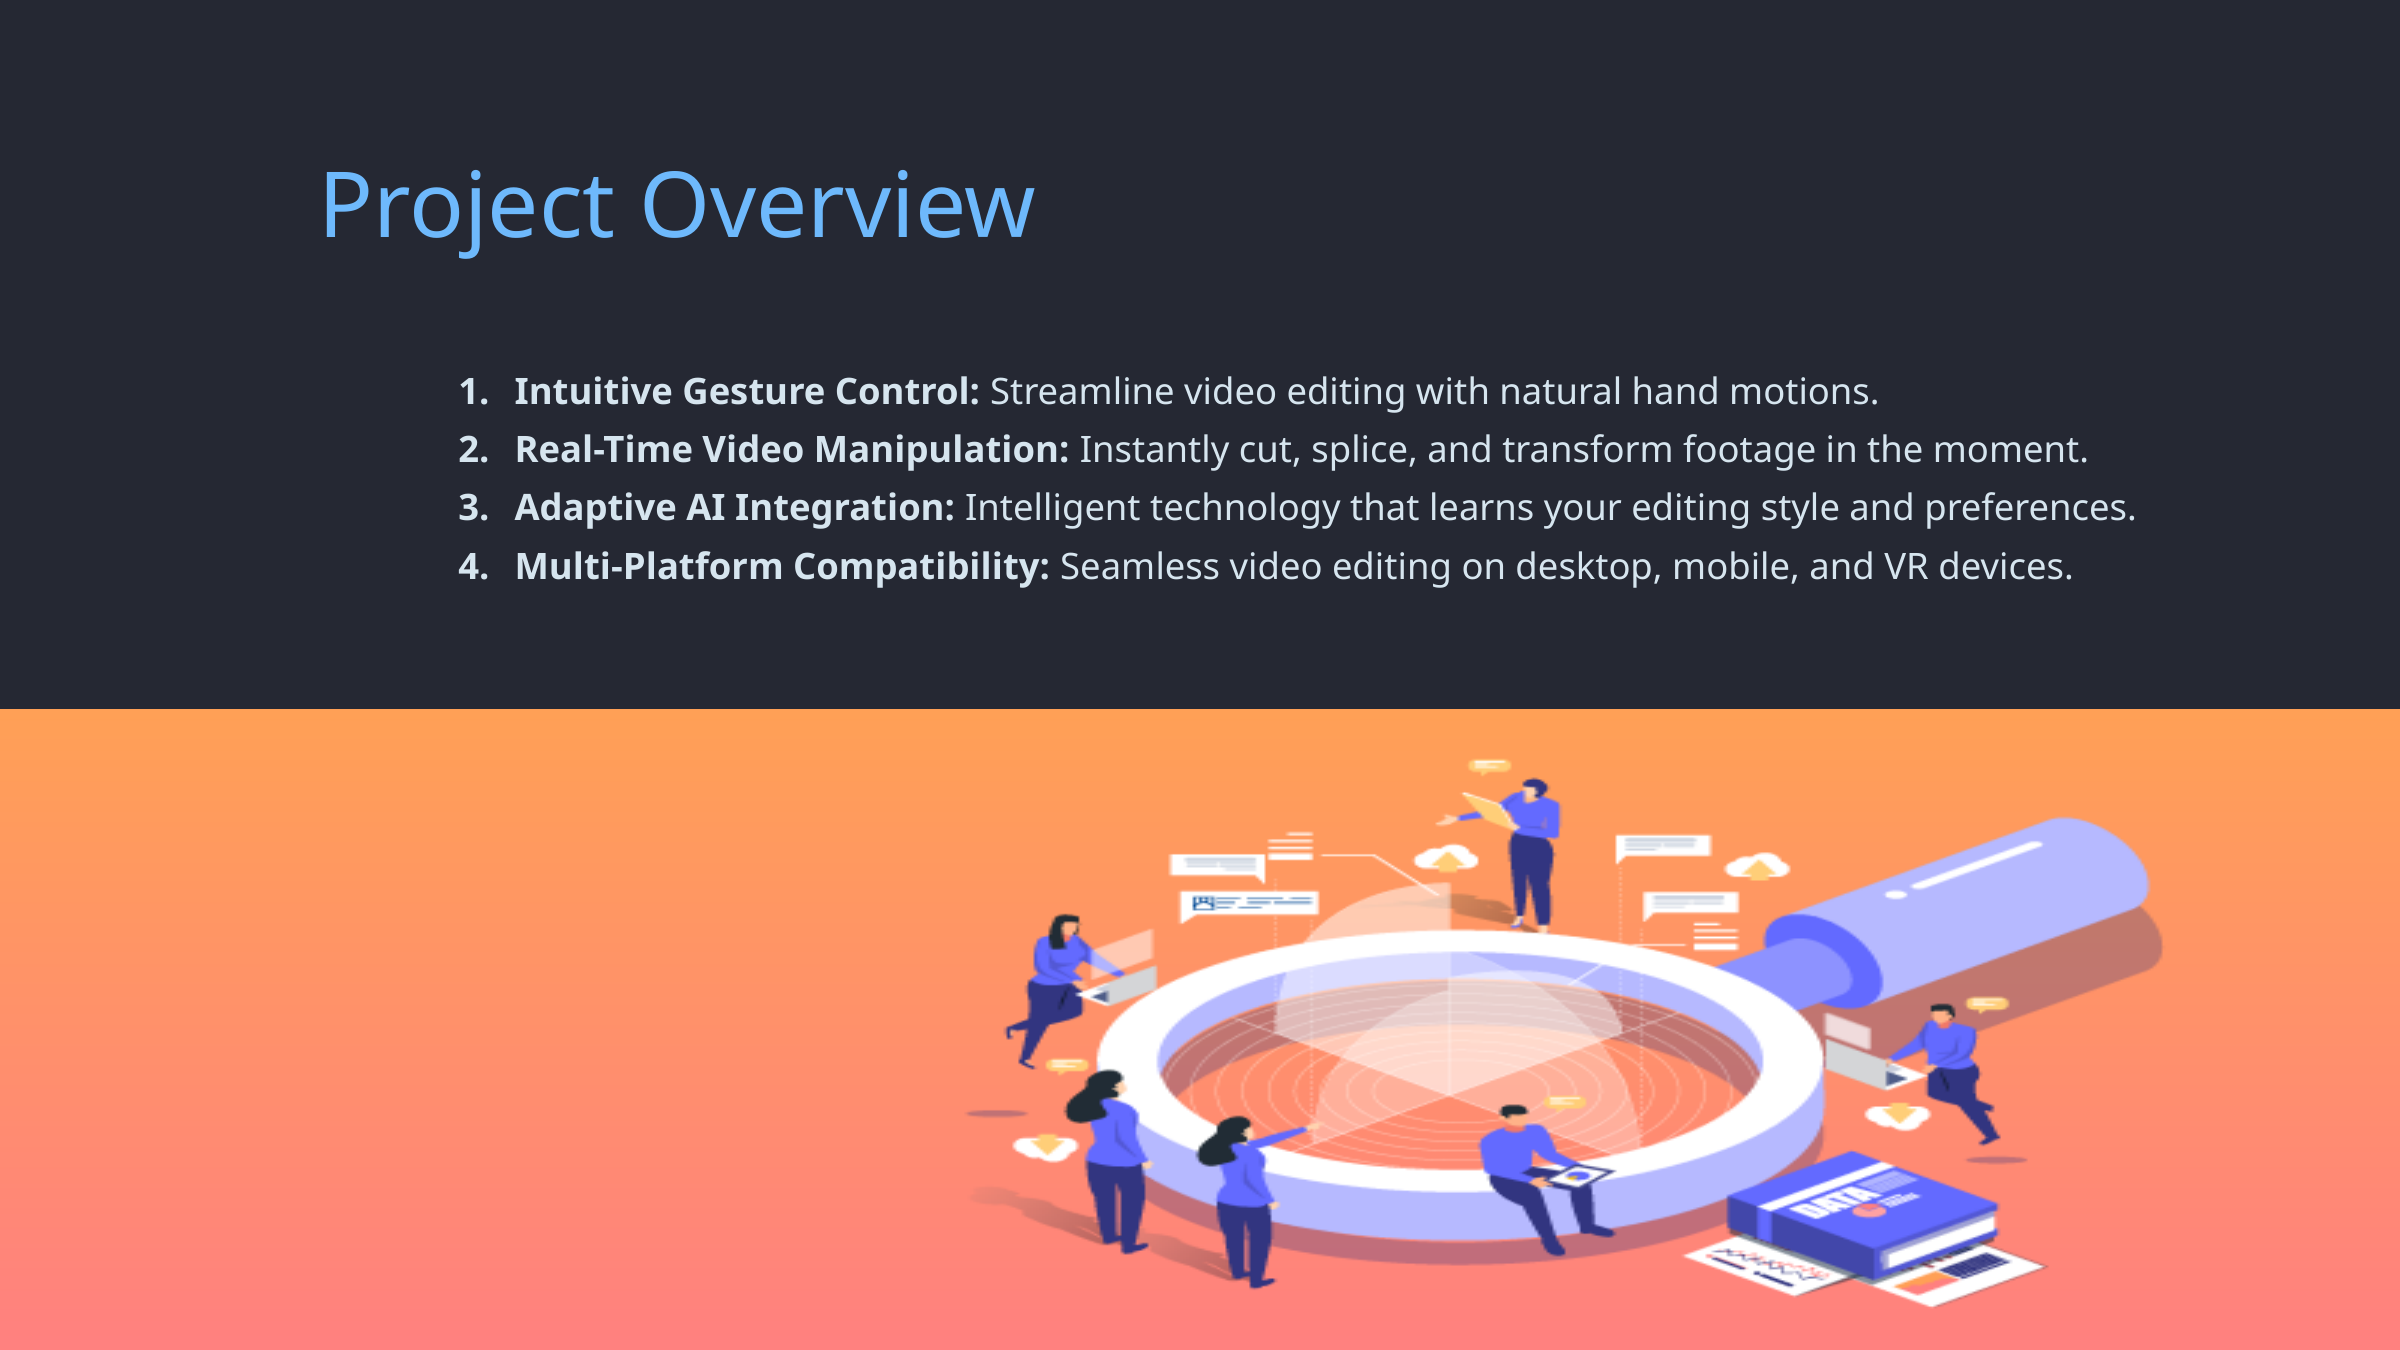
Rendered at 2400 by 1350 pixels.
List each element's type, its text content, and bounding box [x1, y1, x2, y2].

text_box [0, 0, 2400, 709]
text_box Intuitive Gesture Control: Streamline video editing with natural hand motions. [443, 345, 2015, 404]
text_box Adaptive AI Integration: Intelligent technology that learns your editing style and preferences. [443, 462, 2015, 520]
text_box Real-Time Video Manipulation: Instantly cut, splice, and transform footage in the moment. [443, 404, 2015, 462]
text_box Multi-Platform Compatibility: Seamless video editing on desktop, mobile, and VR devices. [443, 520, 2015, 580]
text_box Project Overview [303, 134, 1216, 249]
picture [0, 709, 2400, 1350]
